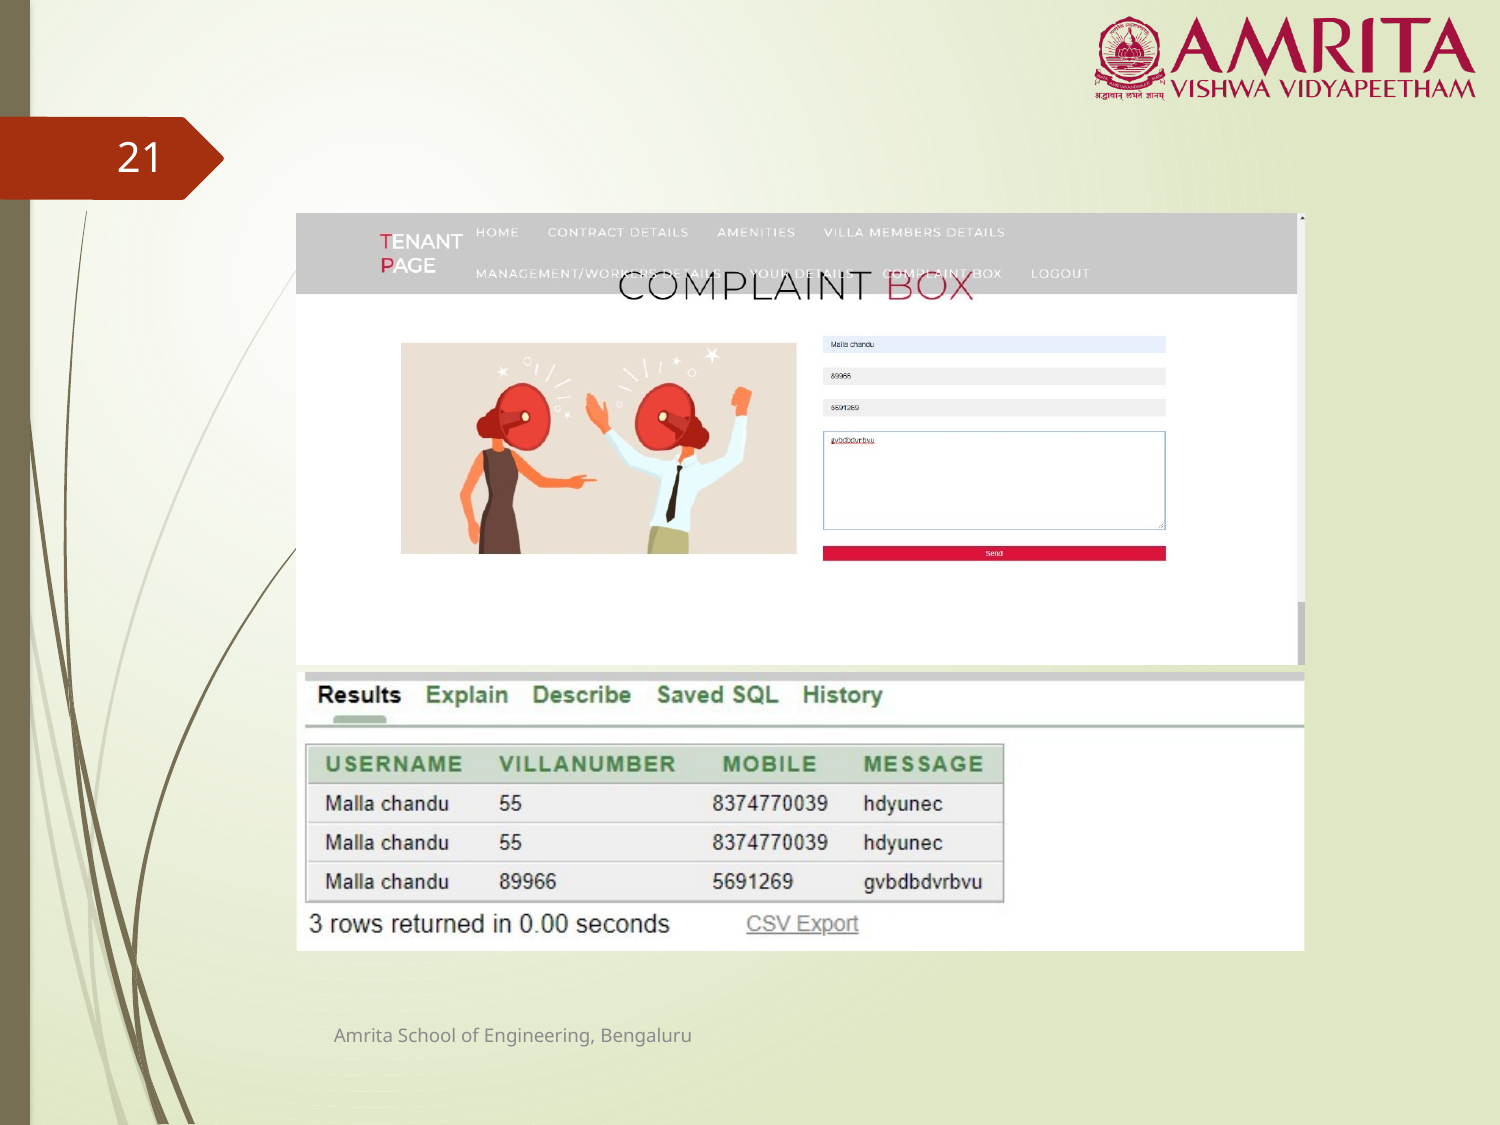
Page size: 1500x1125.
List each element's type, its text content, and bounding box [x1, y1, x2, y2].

picture [296, 672, 1305, 951]
picture [1090, 8, 1480, 105]
picture [296, 213, 1305, 665]
footer Amrita School of Engineering, Bengaluru [318, 1006, 1257, 1067]
slide_number 21 [83, 129, 180, 190]
